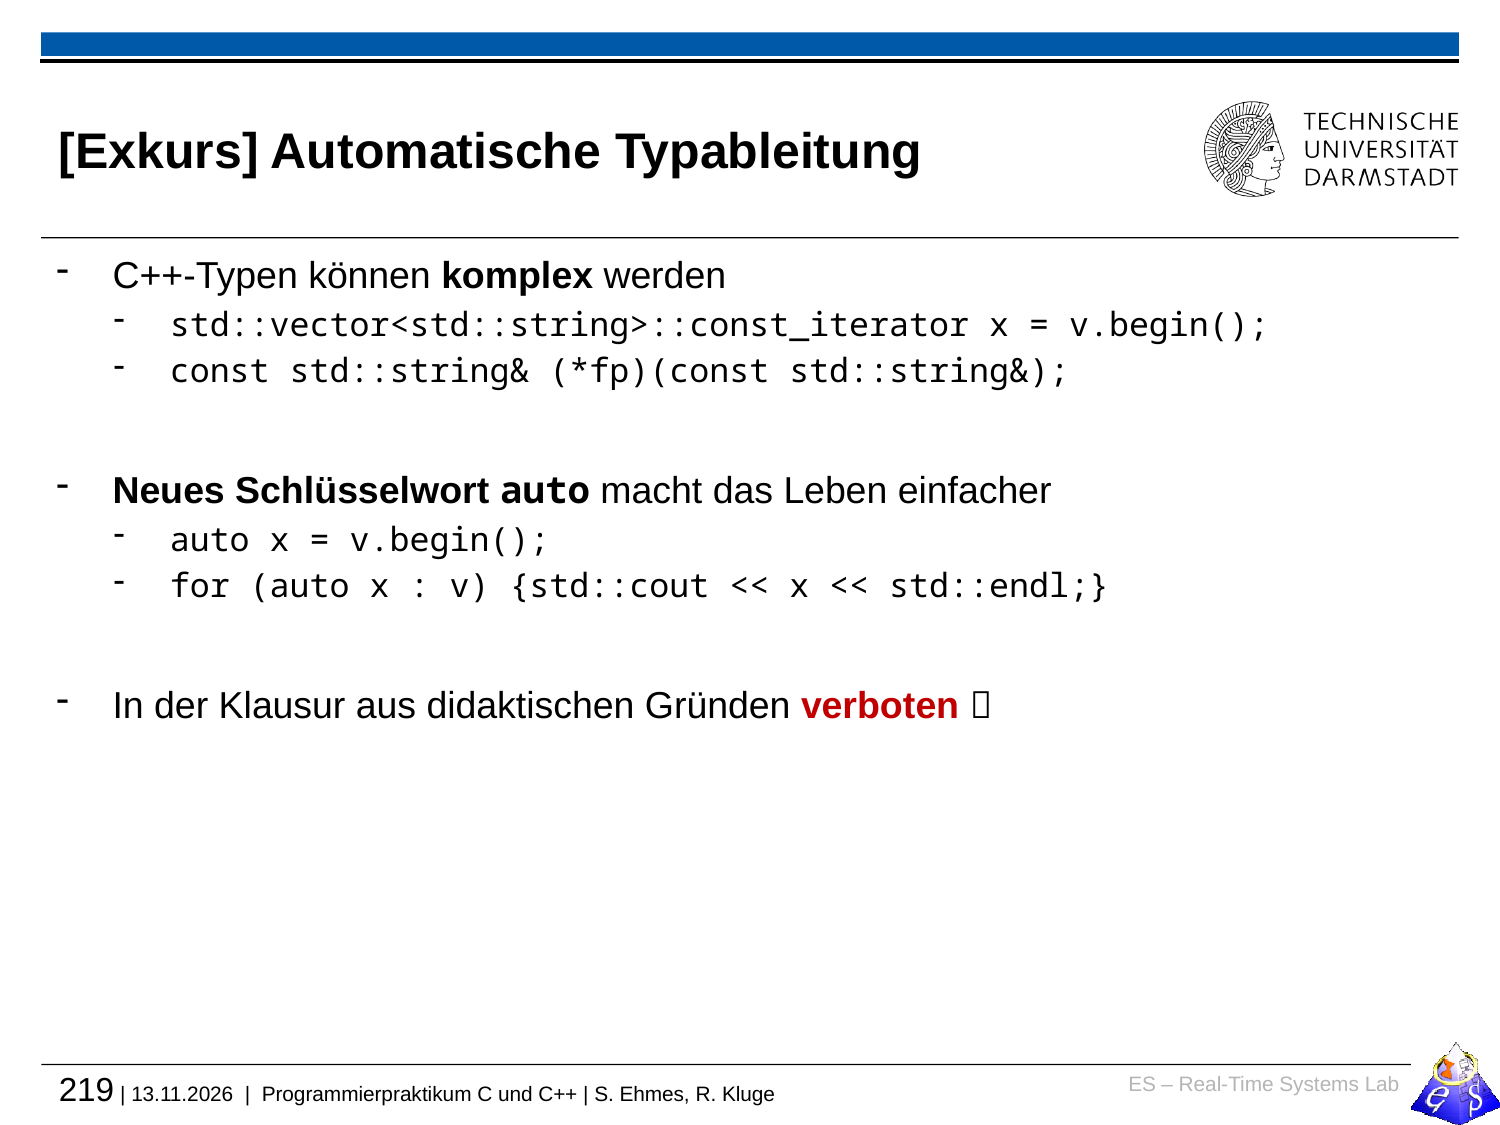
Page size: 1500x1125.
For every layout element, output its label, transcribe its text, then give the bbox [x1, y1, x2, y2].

title [Exkurs] Automatische Typableitung [58, 80, 1187, 218]
picture [1411, 1041, 1500, 1125]
list C++-Typen können komplex werden std::vector<std::string>::const_iterator x = v.begin(); const std::string& (*fp)(const std::string&); Neues Schlüsselwort auto macht das Leben einfacher auto x = v.begin(); for (auto x : v) {std::cout << x << std::endl;} In der Klausur aus didaktischen Gründen verboten  [41, 243, 1459, 1059]
picture [1187, 84, 1483, 214]
